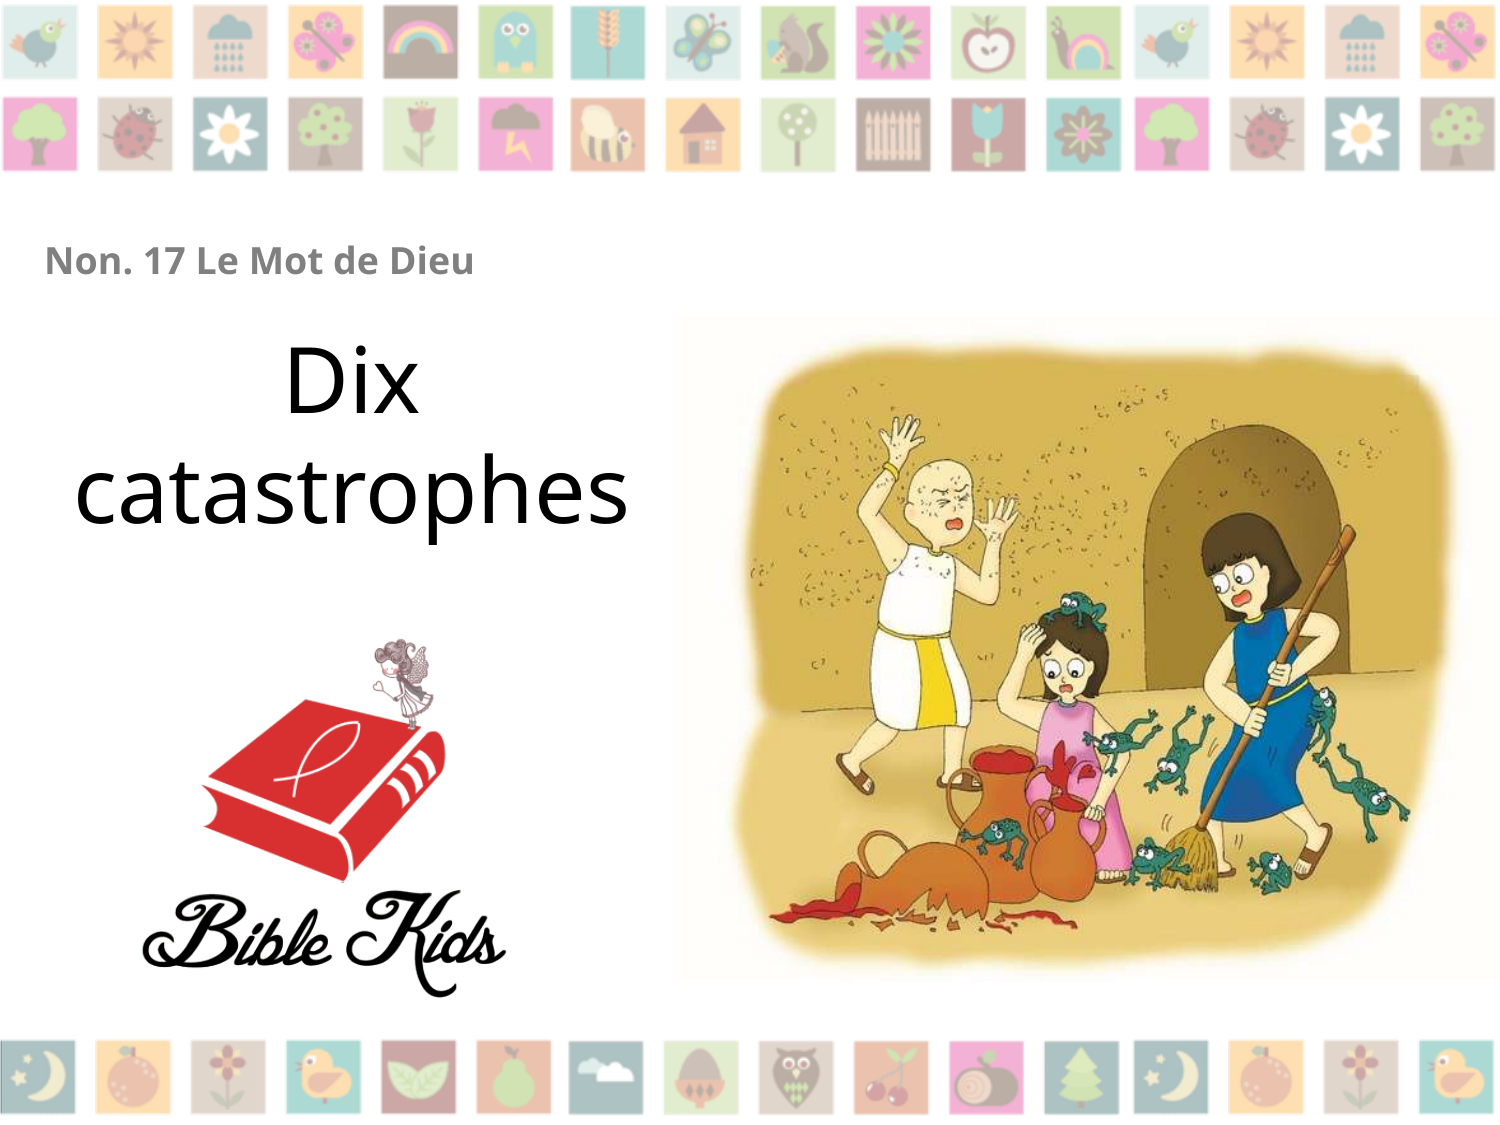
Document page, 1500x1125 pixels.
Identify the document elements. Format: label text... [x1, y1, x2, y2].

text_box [0, 1028, 1500, 1118]
text_box Dix catastrophes [29, 314, 675, 550]
picture [677, 314, 1500, 983]
picture [117, 600, 544, 1027]
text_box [0, 3, 1500, 181]
text_box Non. 17 Le Mot de Dieu [29, 229, 543, 290]
